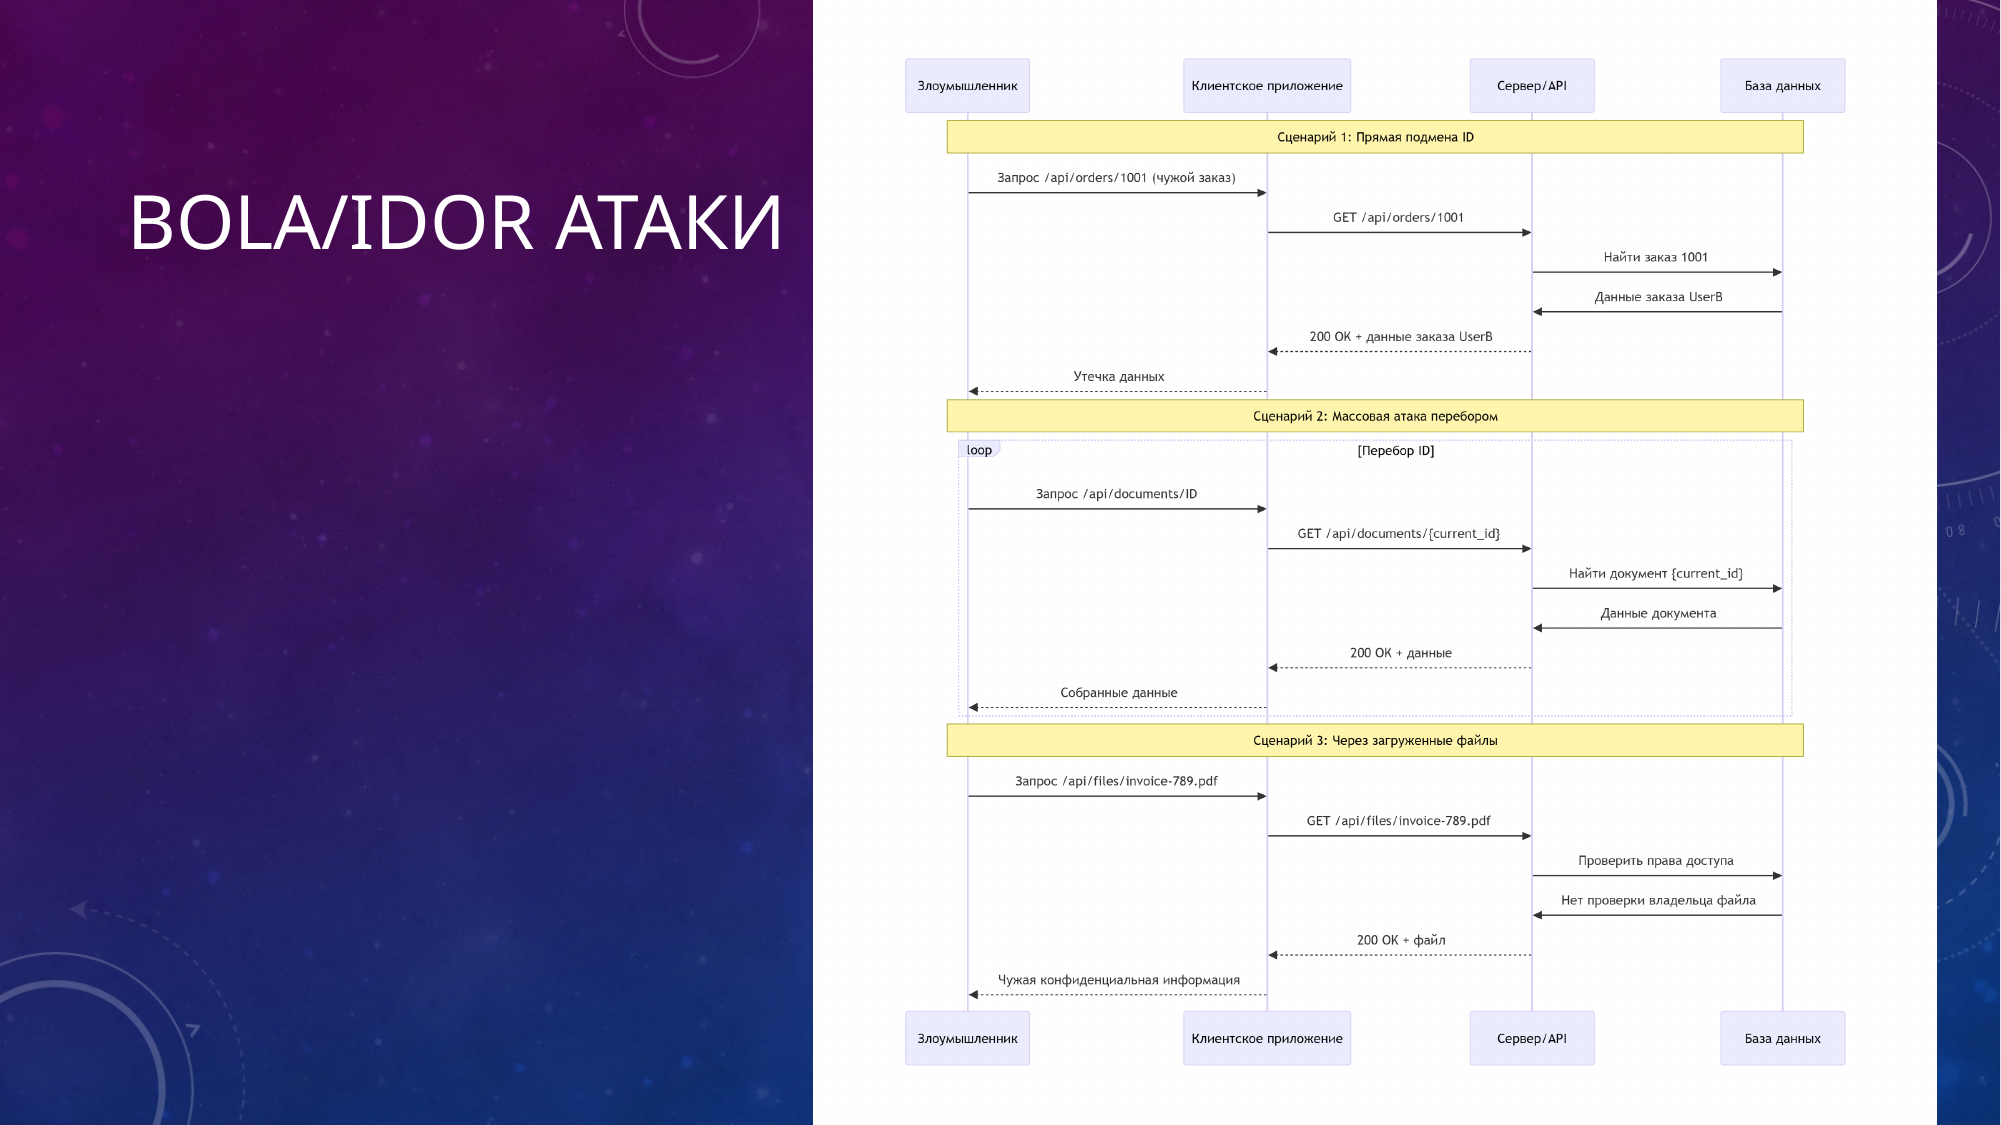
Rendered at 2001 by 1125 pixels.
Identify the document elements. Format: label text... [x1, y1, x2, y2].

title BOLA/IDOR Атаки [112, 99, 806, 339]
picture [0, 0, 2001, 1125]
